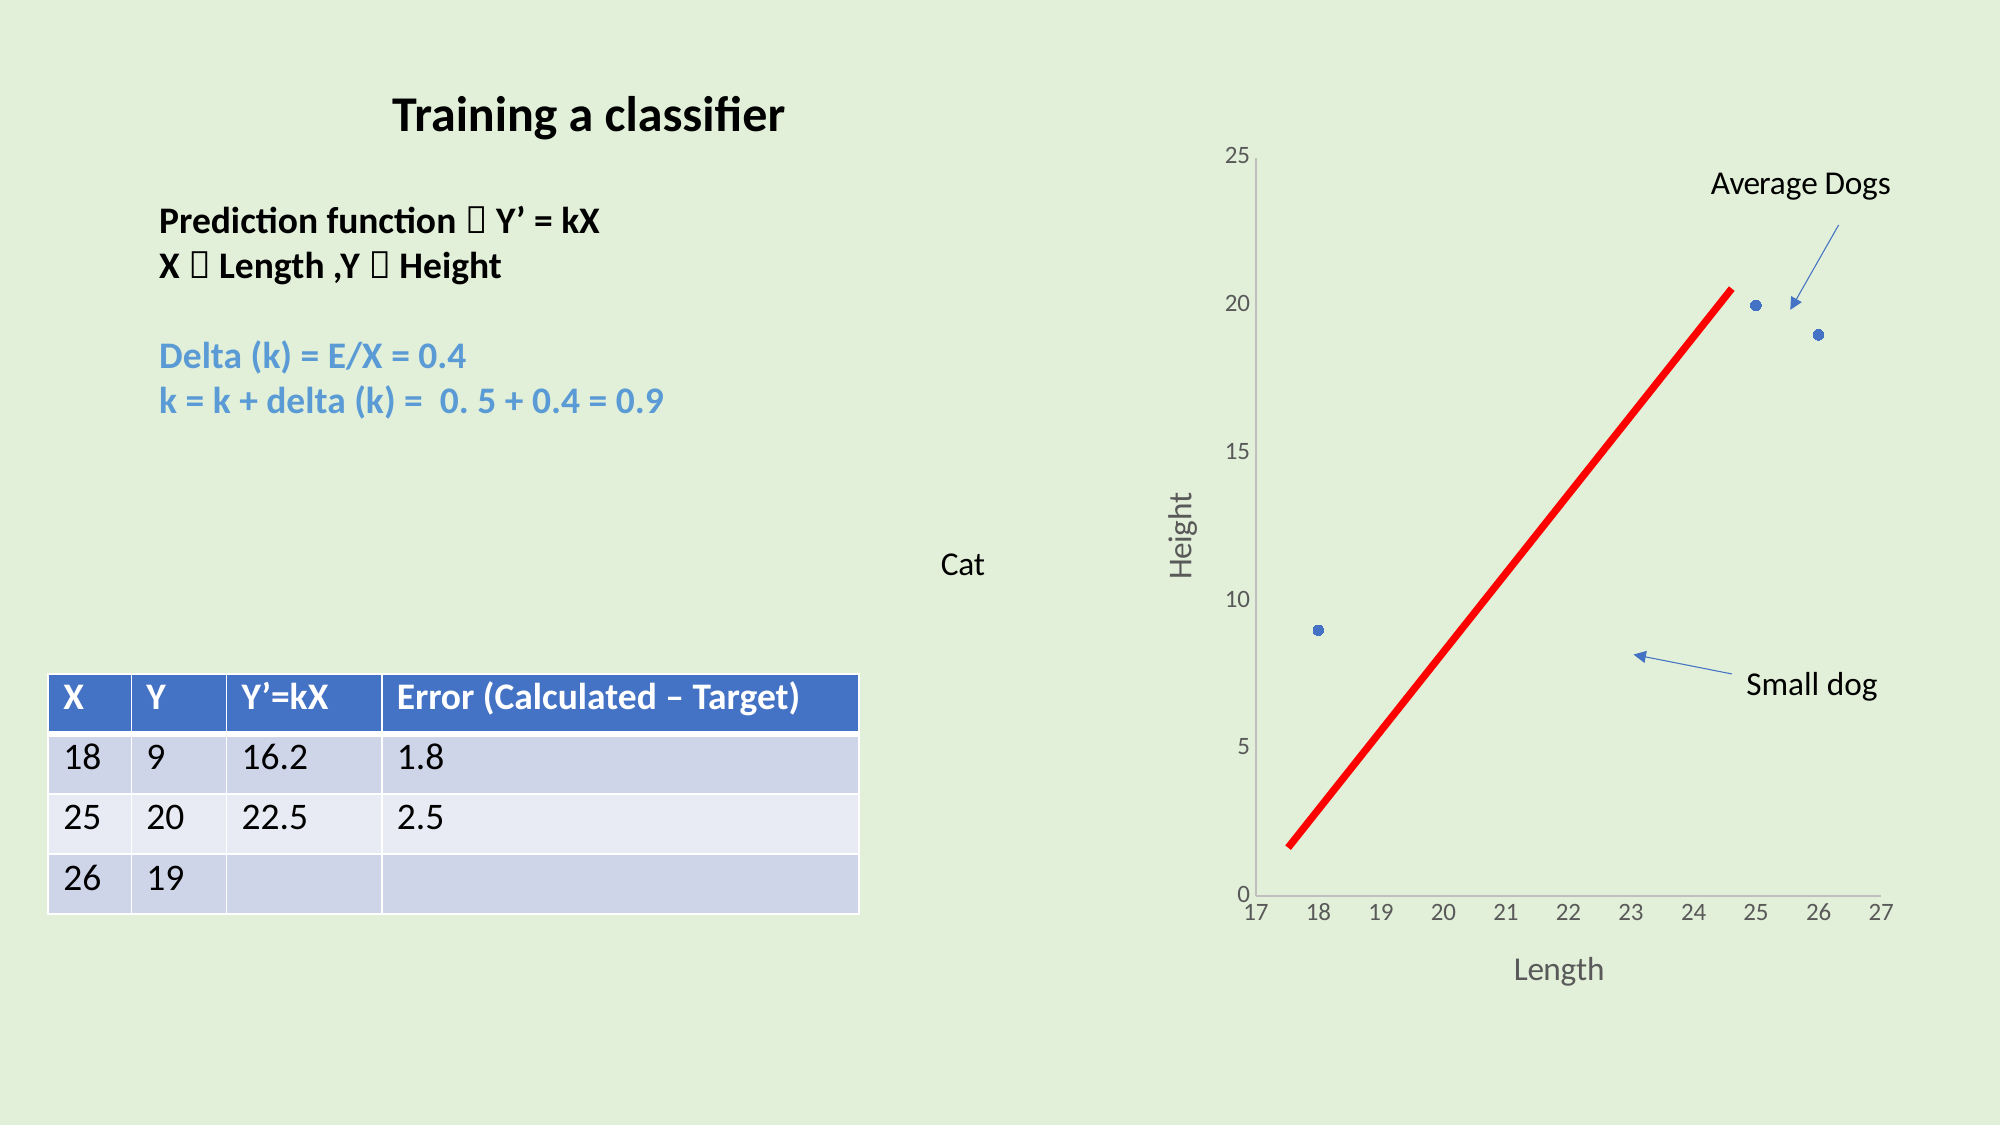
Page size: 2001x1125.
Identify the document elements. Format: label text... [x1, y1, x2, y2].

text_box Cat [926, 534, 1074, 591]
table_header Y’=kX [227, 675, 381, 731]
table_cell 9 [132, 737, 226, 793]
table_cell 25 [49, 795, 131, 853]
table_cell 1.8 [383, 737, 858, 793]
text_box Training a classifier [377, 73, 1517, 149]
table_cell 26 [49, 855, 131, 913]
table_cell 22.5 [227, 795, 381, 853]
table_cell 18 [49, 737, 131, 793]
table_cell [227, 855, 381, 913]
table_cell 16.2 [227, 737, 381, 793]
table_cell 19 [132, 855, 226, 913]
chart [1129, 127, 1909, 1023]
table_header X [49, 675, 131, 731]
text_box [1288, 288, 1732, 848]
table_cell 2.5 [383, 795, 858, 853]
text_box Prediction function  Y’ = kX X  Length ,Y  Height Delta (k) = E/X = 0.4 k = k + delta (k) = 0. 5 + 0.4 = 0.9 [144, 188, 860, 429]
table_header Y [132, 675, 226, 731]
table_cell [383, 855, 858, 913]
table_cell 20 [132, 795, 226, 853]
table_header Error (Calculated – Target) [383, 675, 858, 731]
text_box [1790, 224, 1839, 310]
